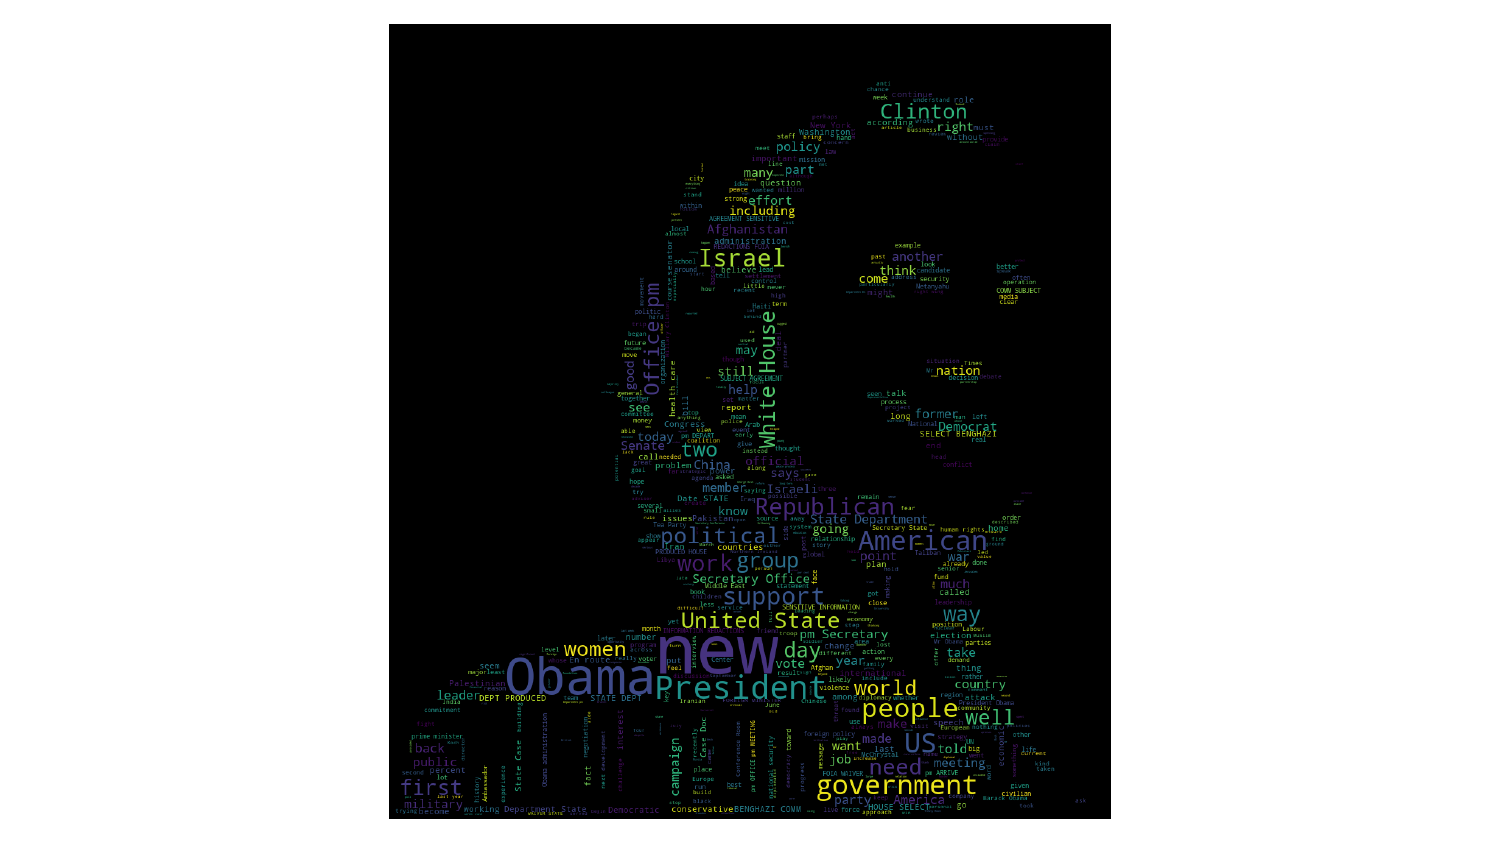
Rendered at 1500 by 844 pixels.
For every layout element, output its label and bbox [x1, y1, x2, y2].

picture [389, 24, 1111, 819]
